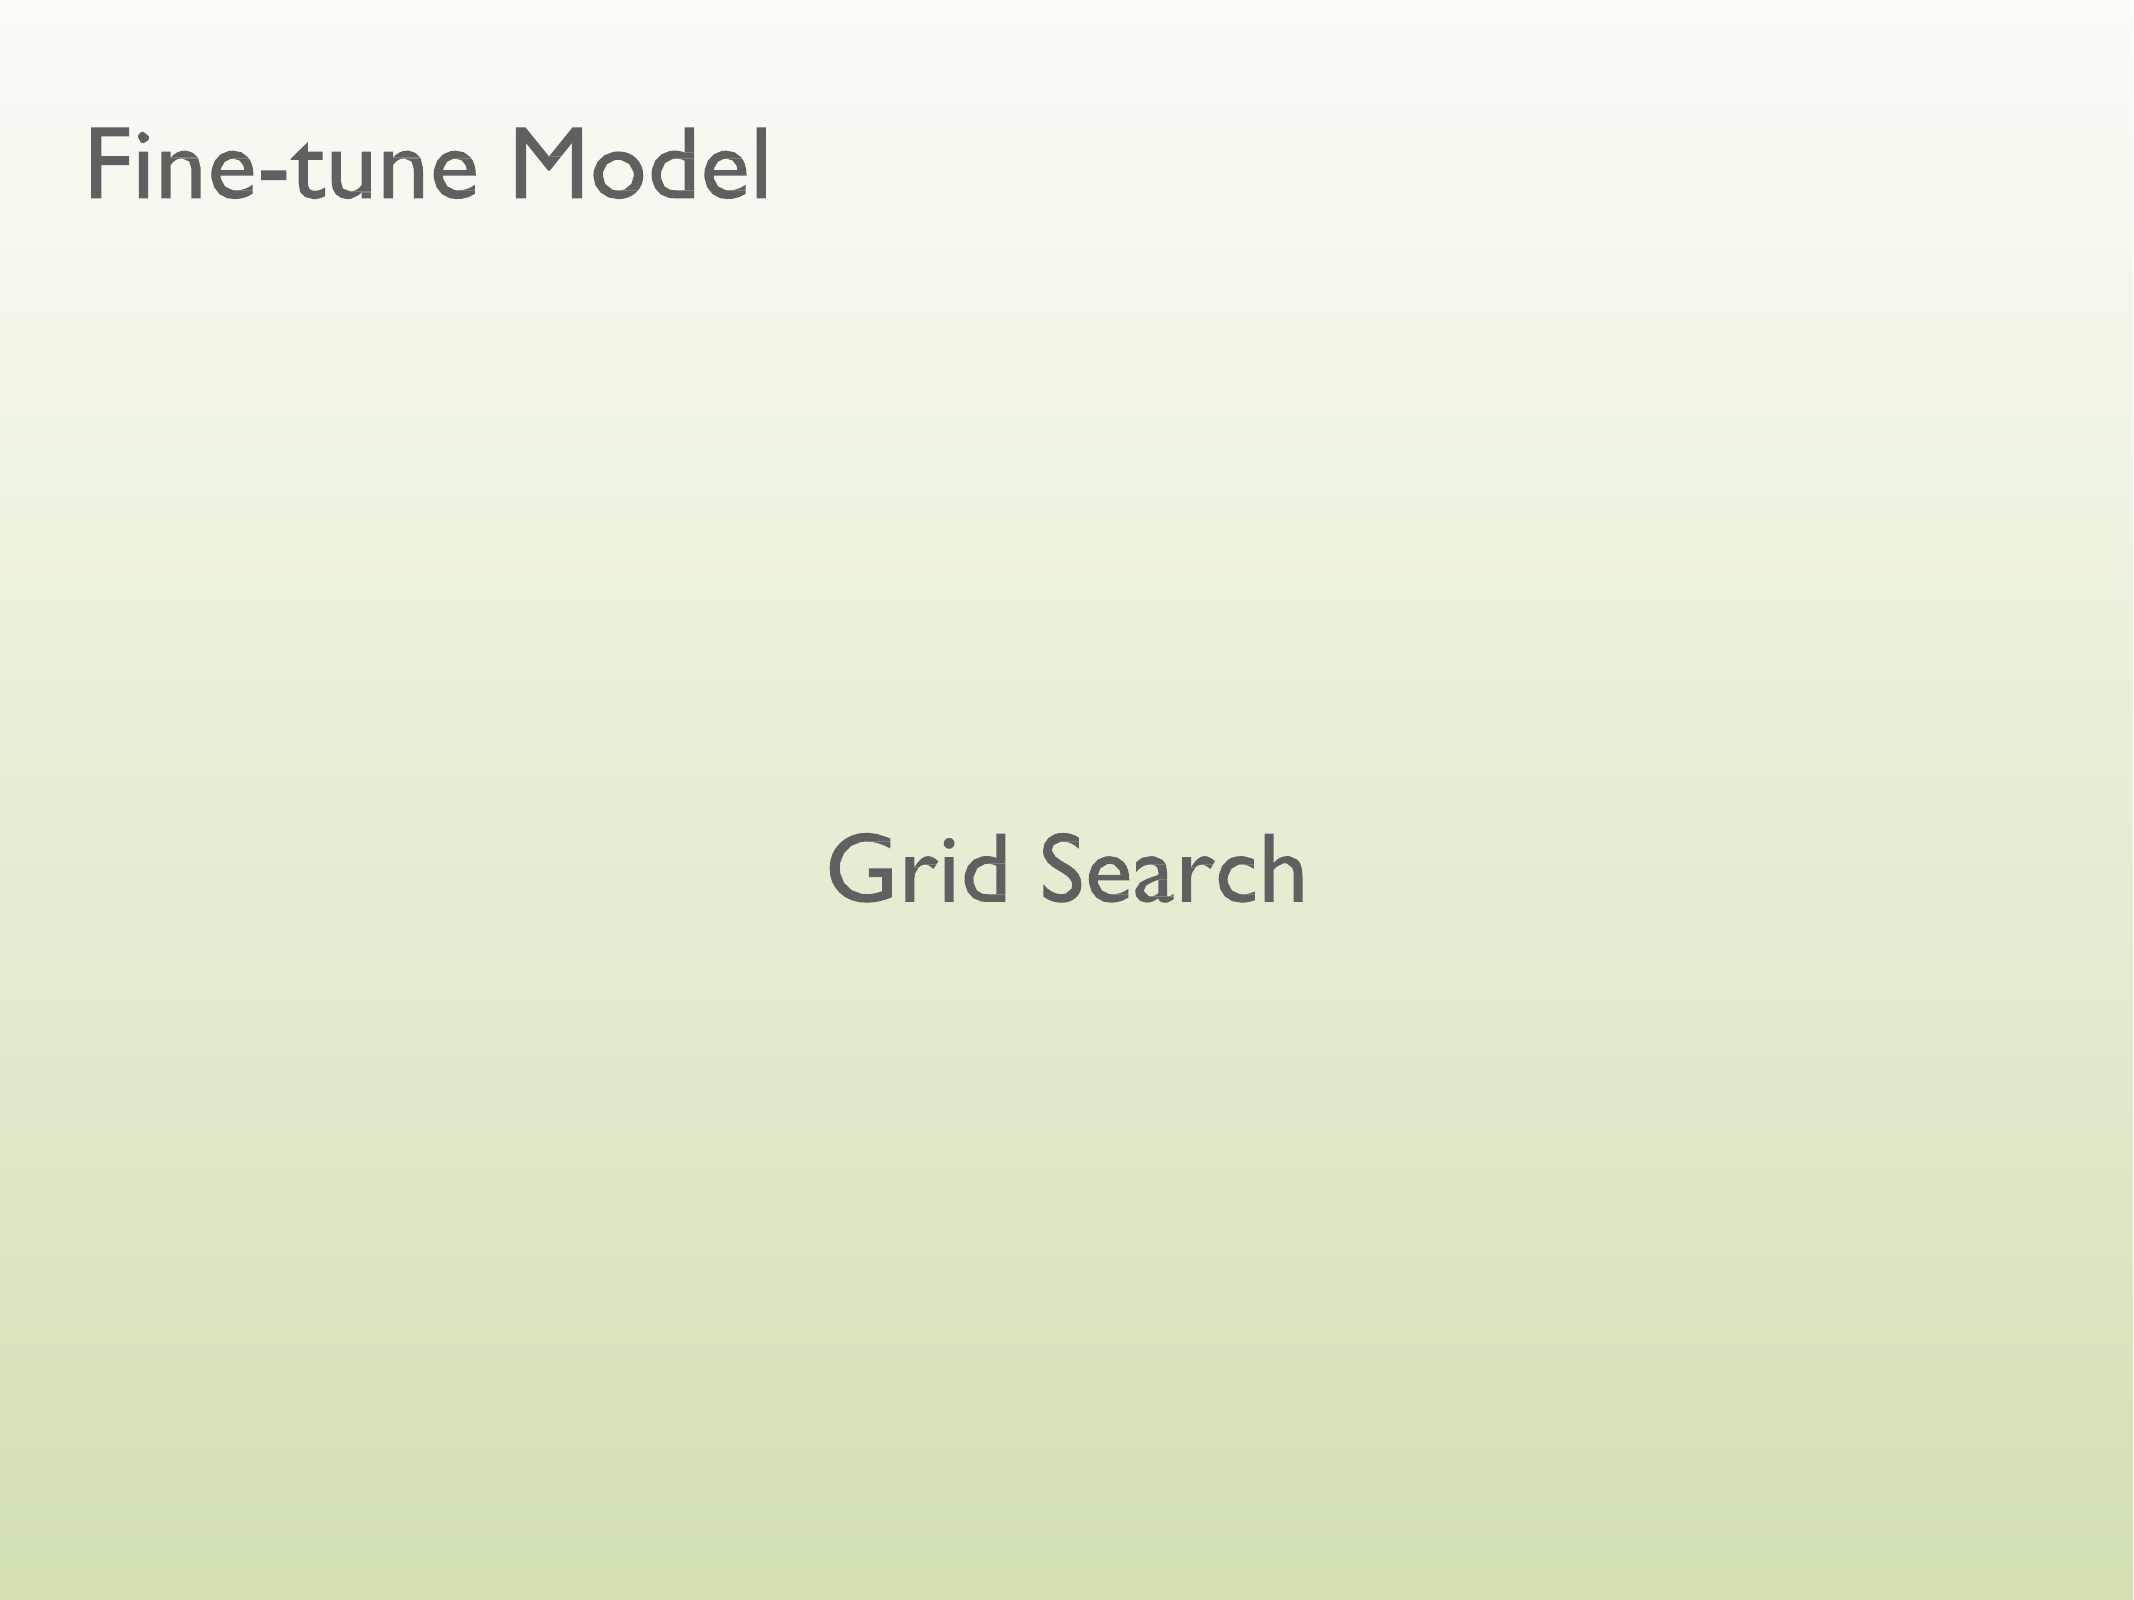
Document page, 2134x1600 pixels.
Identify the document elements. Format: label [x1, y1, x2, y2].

text_box [964, 833, 1006, 902]
text_box [433, 150, 476, 200]
text_box [943, 838, 955, 849]
text_box [138, 131, 149, 143]
text_box [651, 127, 695, 199]
text_box [1264, 833, 1303, 902]
text_box [515, 127, 583, 199]
text_box [704, 150, 747, 200]
text_box [161, 150, 201, 199]
text_box [1088, 856, 1130, 903]
text_box [944, 857, 954, 902]
text_box [331, 151, 371, 200]
text_box [1182, 856, 1215, 902]
text_box [290, 141, 326, 200]
text_box [1218, 856, 1255, 903]
text_box [905, 856, 939, 902]
text_box [138, 151, 149, 199]
text_box [91, 127, 130, 199]
text_box [261, 170, 287, 181]
text_box [829, 832, 892, 903]
text_box [1135, 856, 1174, 903]
text_box [1042, 832, 1082, 903]
text_box [383, 150, 424, 199]
text_box [211, 150, 254, 200]
text_box [756, 127, 766, 199]
text_box [593, 151, 644, 200]
